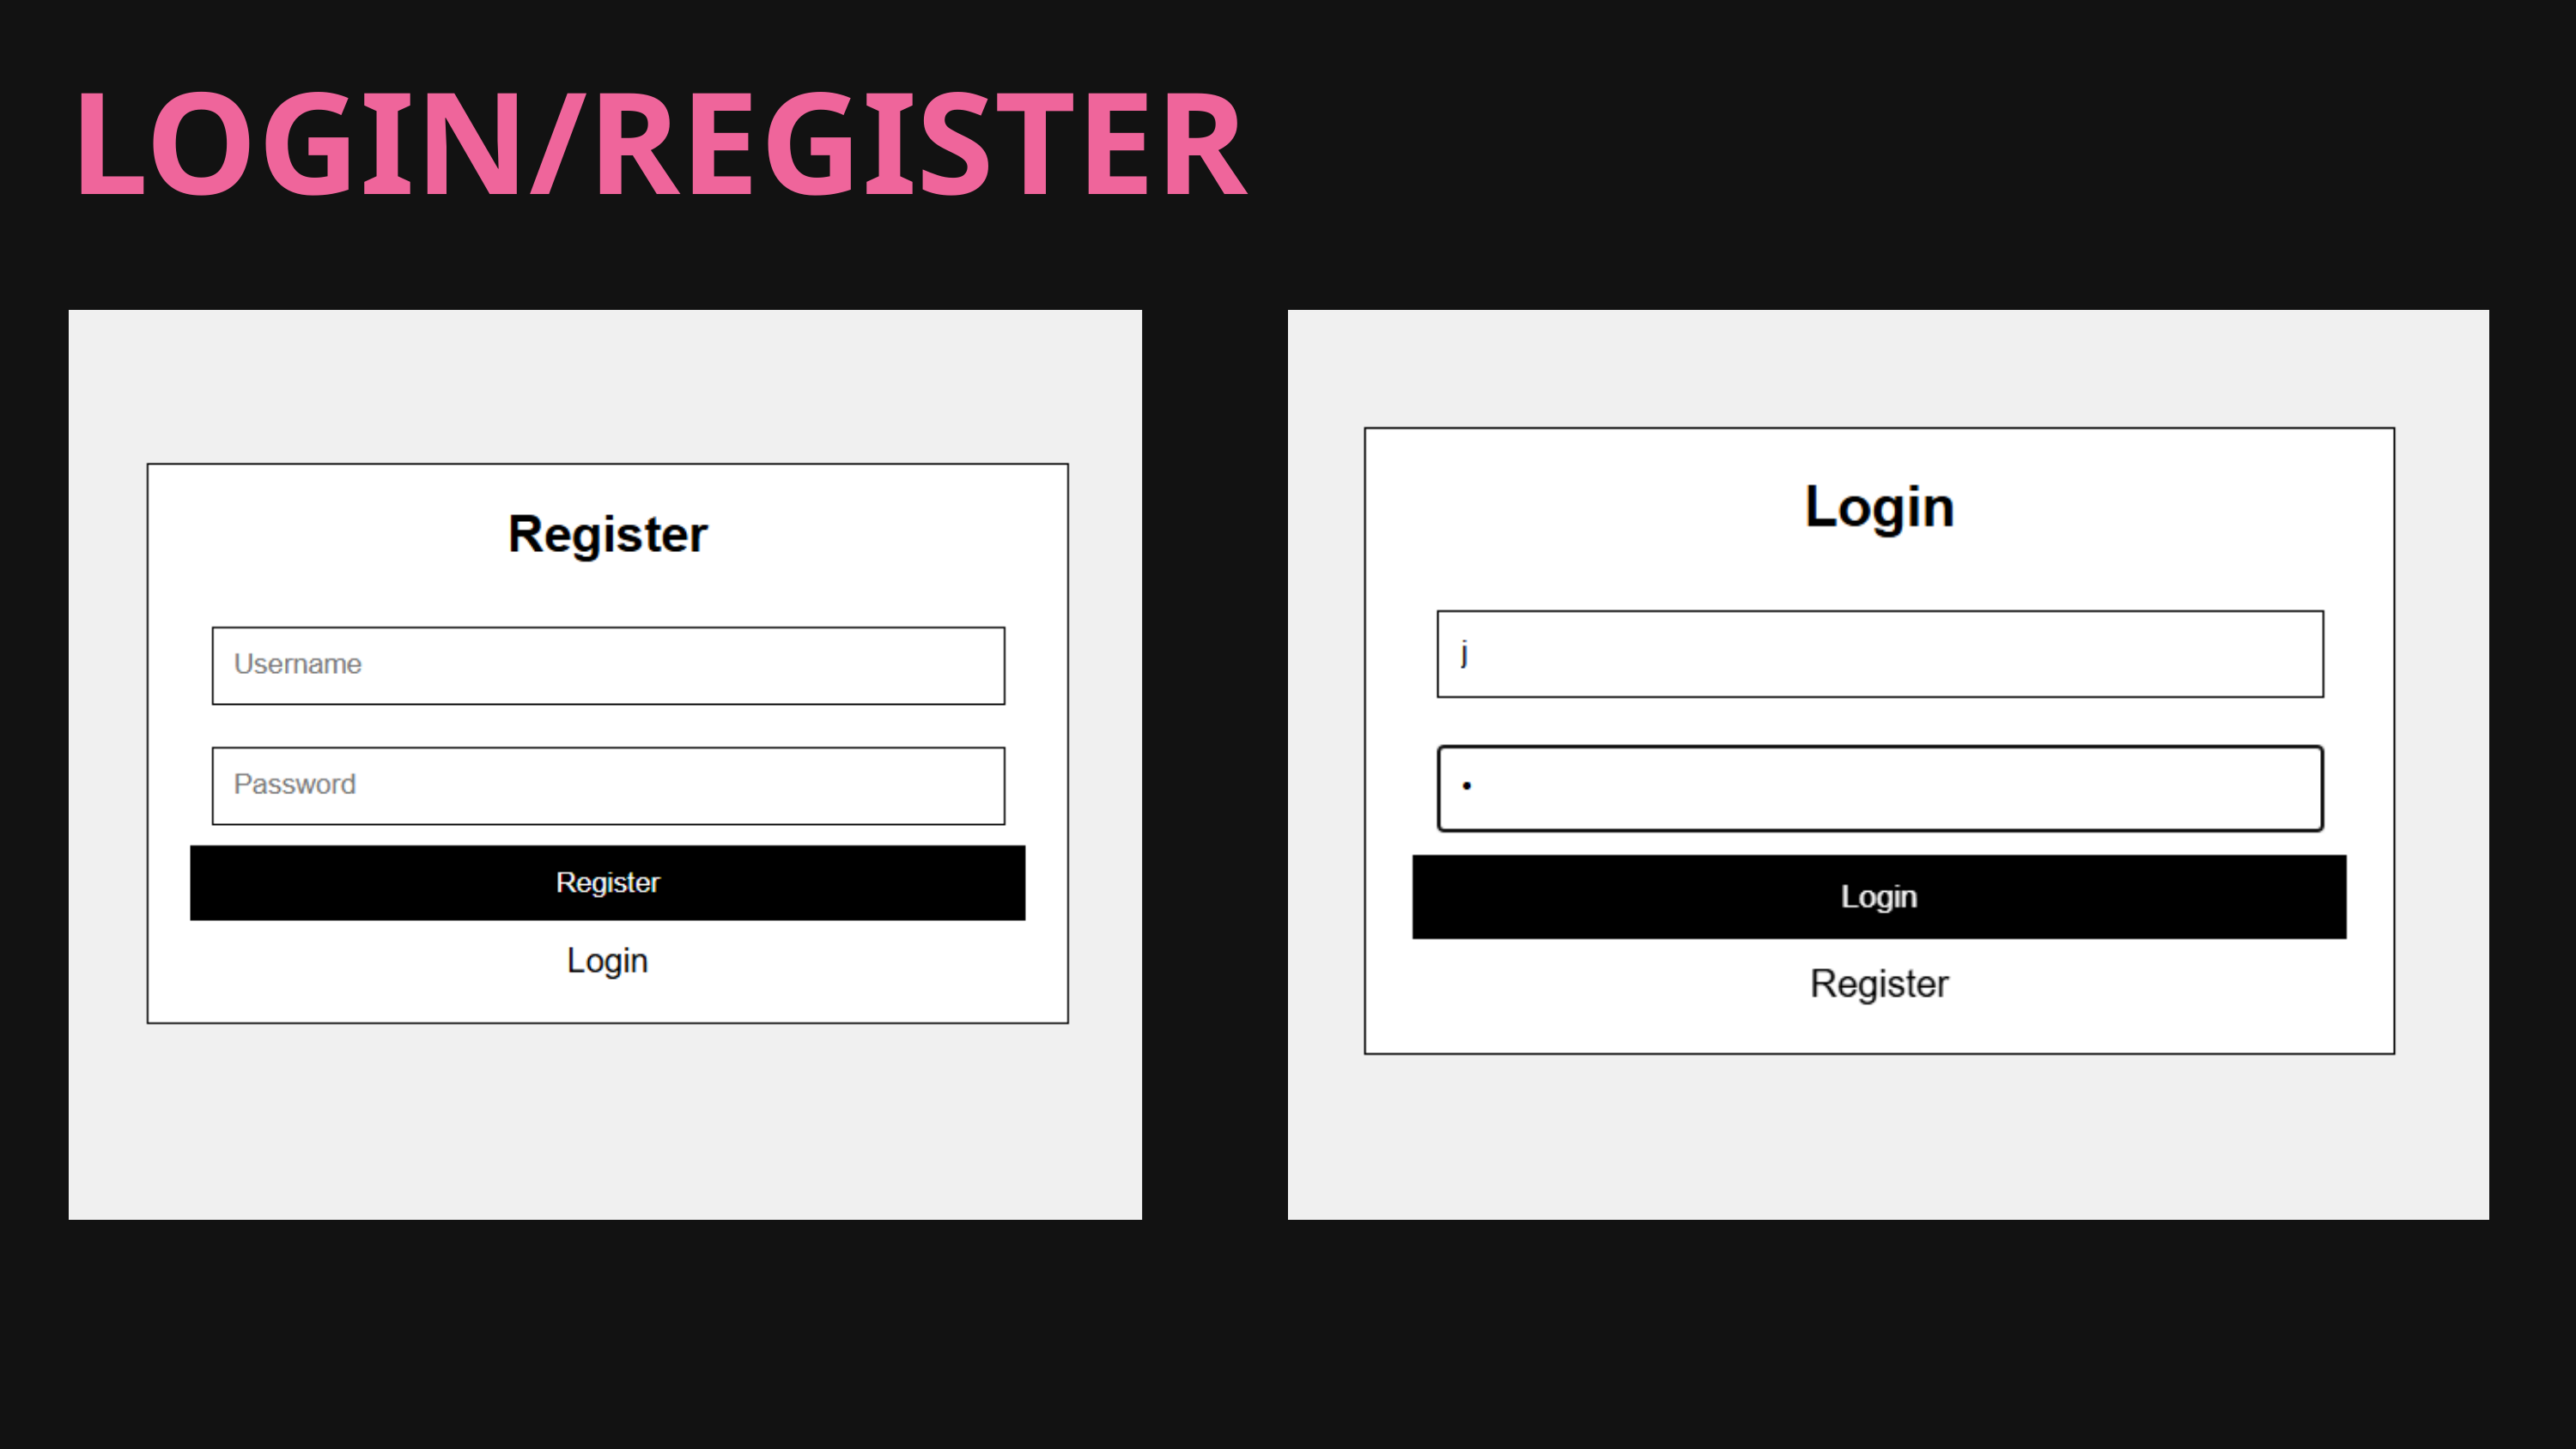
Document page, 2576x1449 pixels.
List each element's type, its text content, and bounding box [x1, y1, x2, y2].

text_box [1288, 310, 2489, 1220]
text_box [69, 310, 1143, 1220]
text_box LOGIN/REGISTER [69, 82, 1979, 223]
